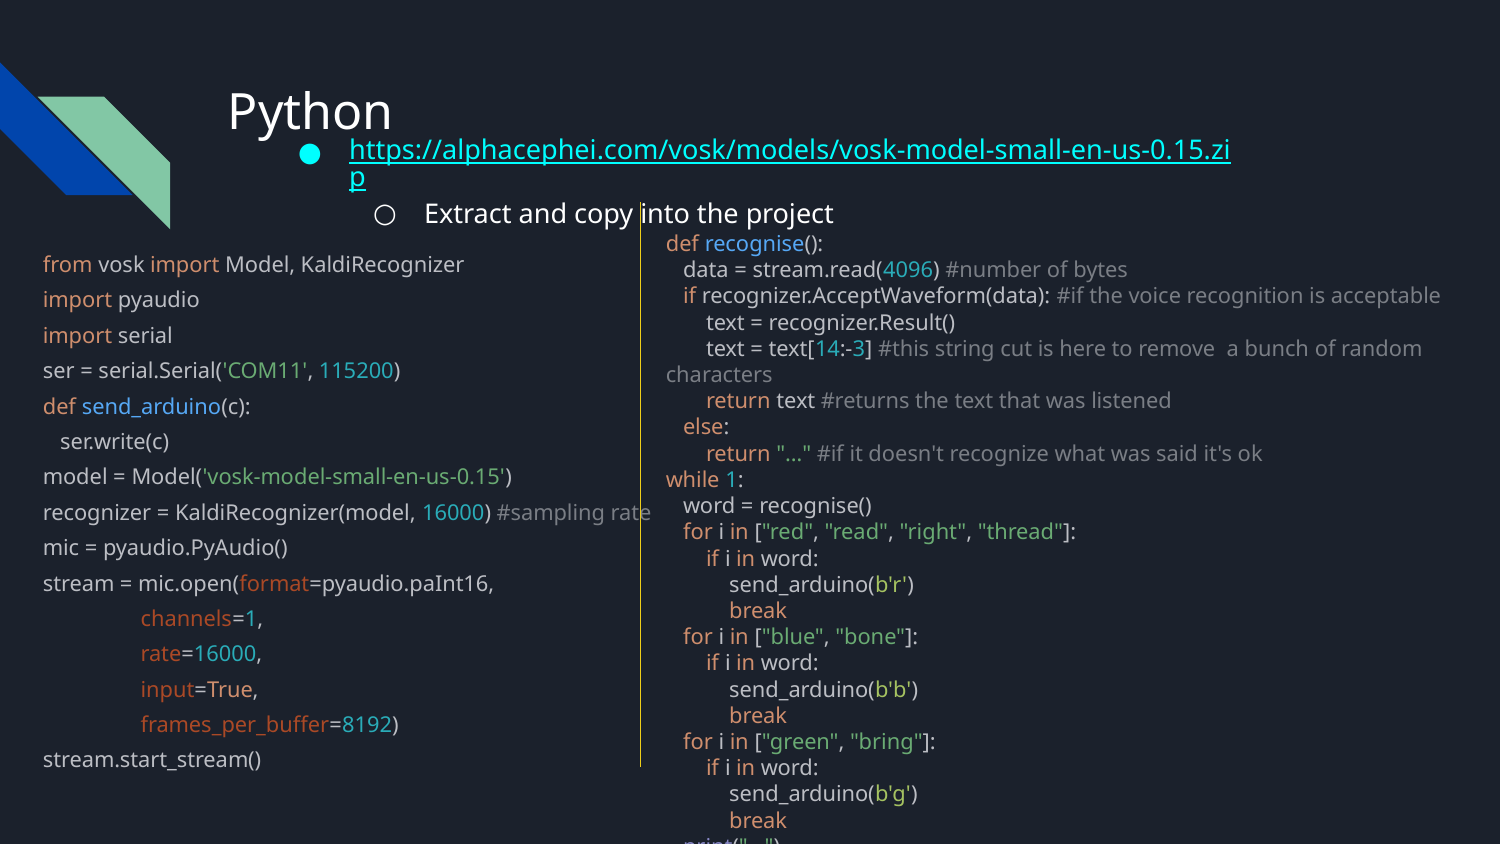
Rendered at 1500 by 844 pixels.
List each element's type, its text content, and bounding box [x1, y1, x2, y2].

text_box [640, 201, 1500, 768]
text_box https://alphacephei.com/vosk/models/vosk-model-small-en-us-0.15.zip Extract and copy into the project [259, 117, 1260, 162]
text_box from vosk import Model, KaldiRecognizer import pyaudio import serial ser = serial.Serial('COM11', 115200) def send_arduino(c): ser.write(c) model = Model('vosk-model-small-en-us-0.15') recognizer = KaldiRecognizer(model, 16000) #sampling rate mic = pyaudio.PyAudio() stream = mic.open(format=pyaudio.paInt16, channels=1, rate=16000, input=True, frames_per_buffer=8192) stream.start_stream() [27, 226, 1058, 823]
title Python [212, 64, 1368, 215]
